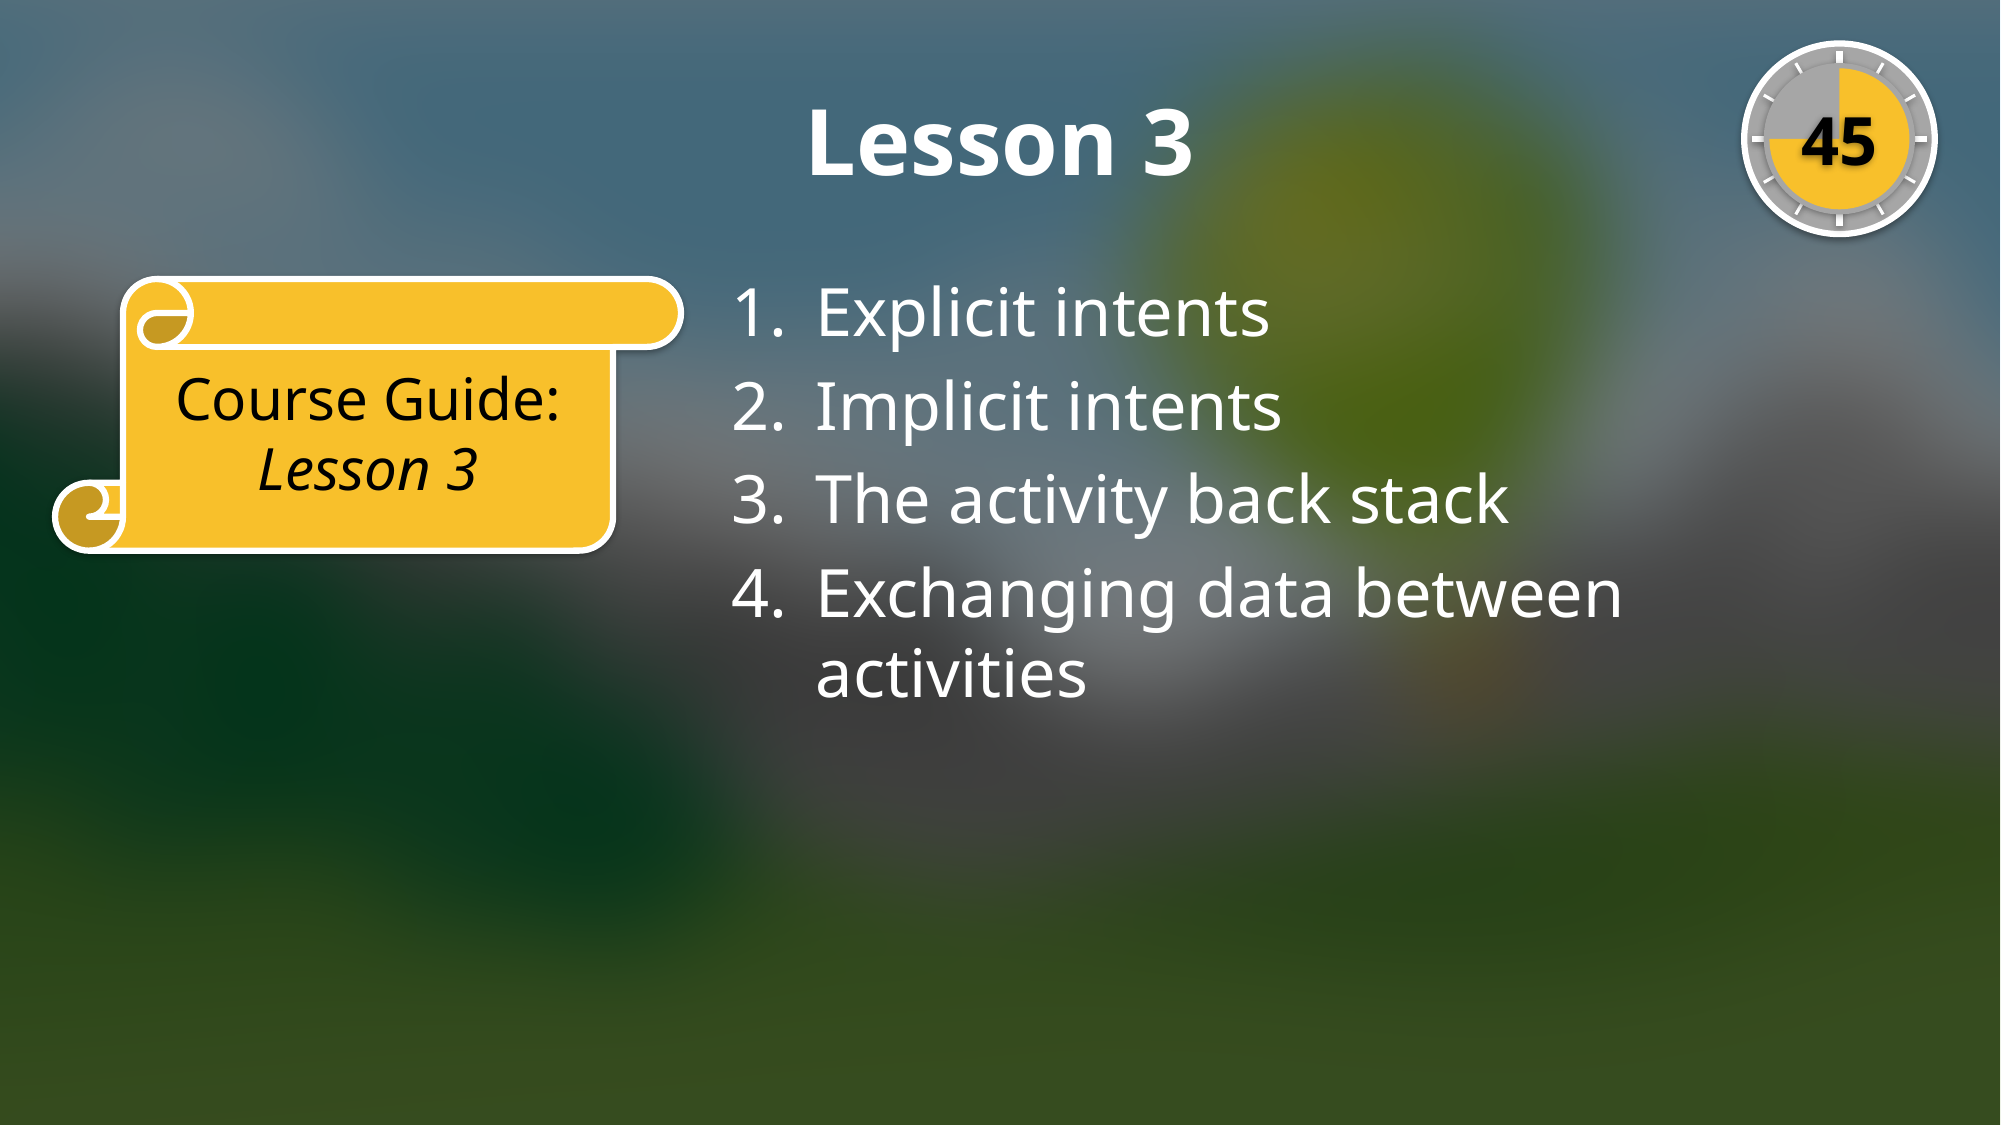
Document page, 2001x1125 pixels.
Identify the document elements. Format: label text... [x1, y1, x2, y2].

list Explicit intents Implicit intents The activity back stack Exchanging data between activities [716, 262, 1900, 1005]
title Lesson 3 [99, 45, 1739, 233]
picture [0, 0, 2001, 1125]
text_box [1743, 43, 1935, 235]
text_box Course Guide: Lesson 3 [51, 275, 685, 554]
